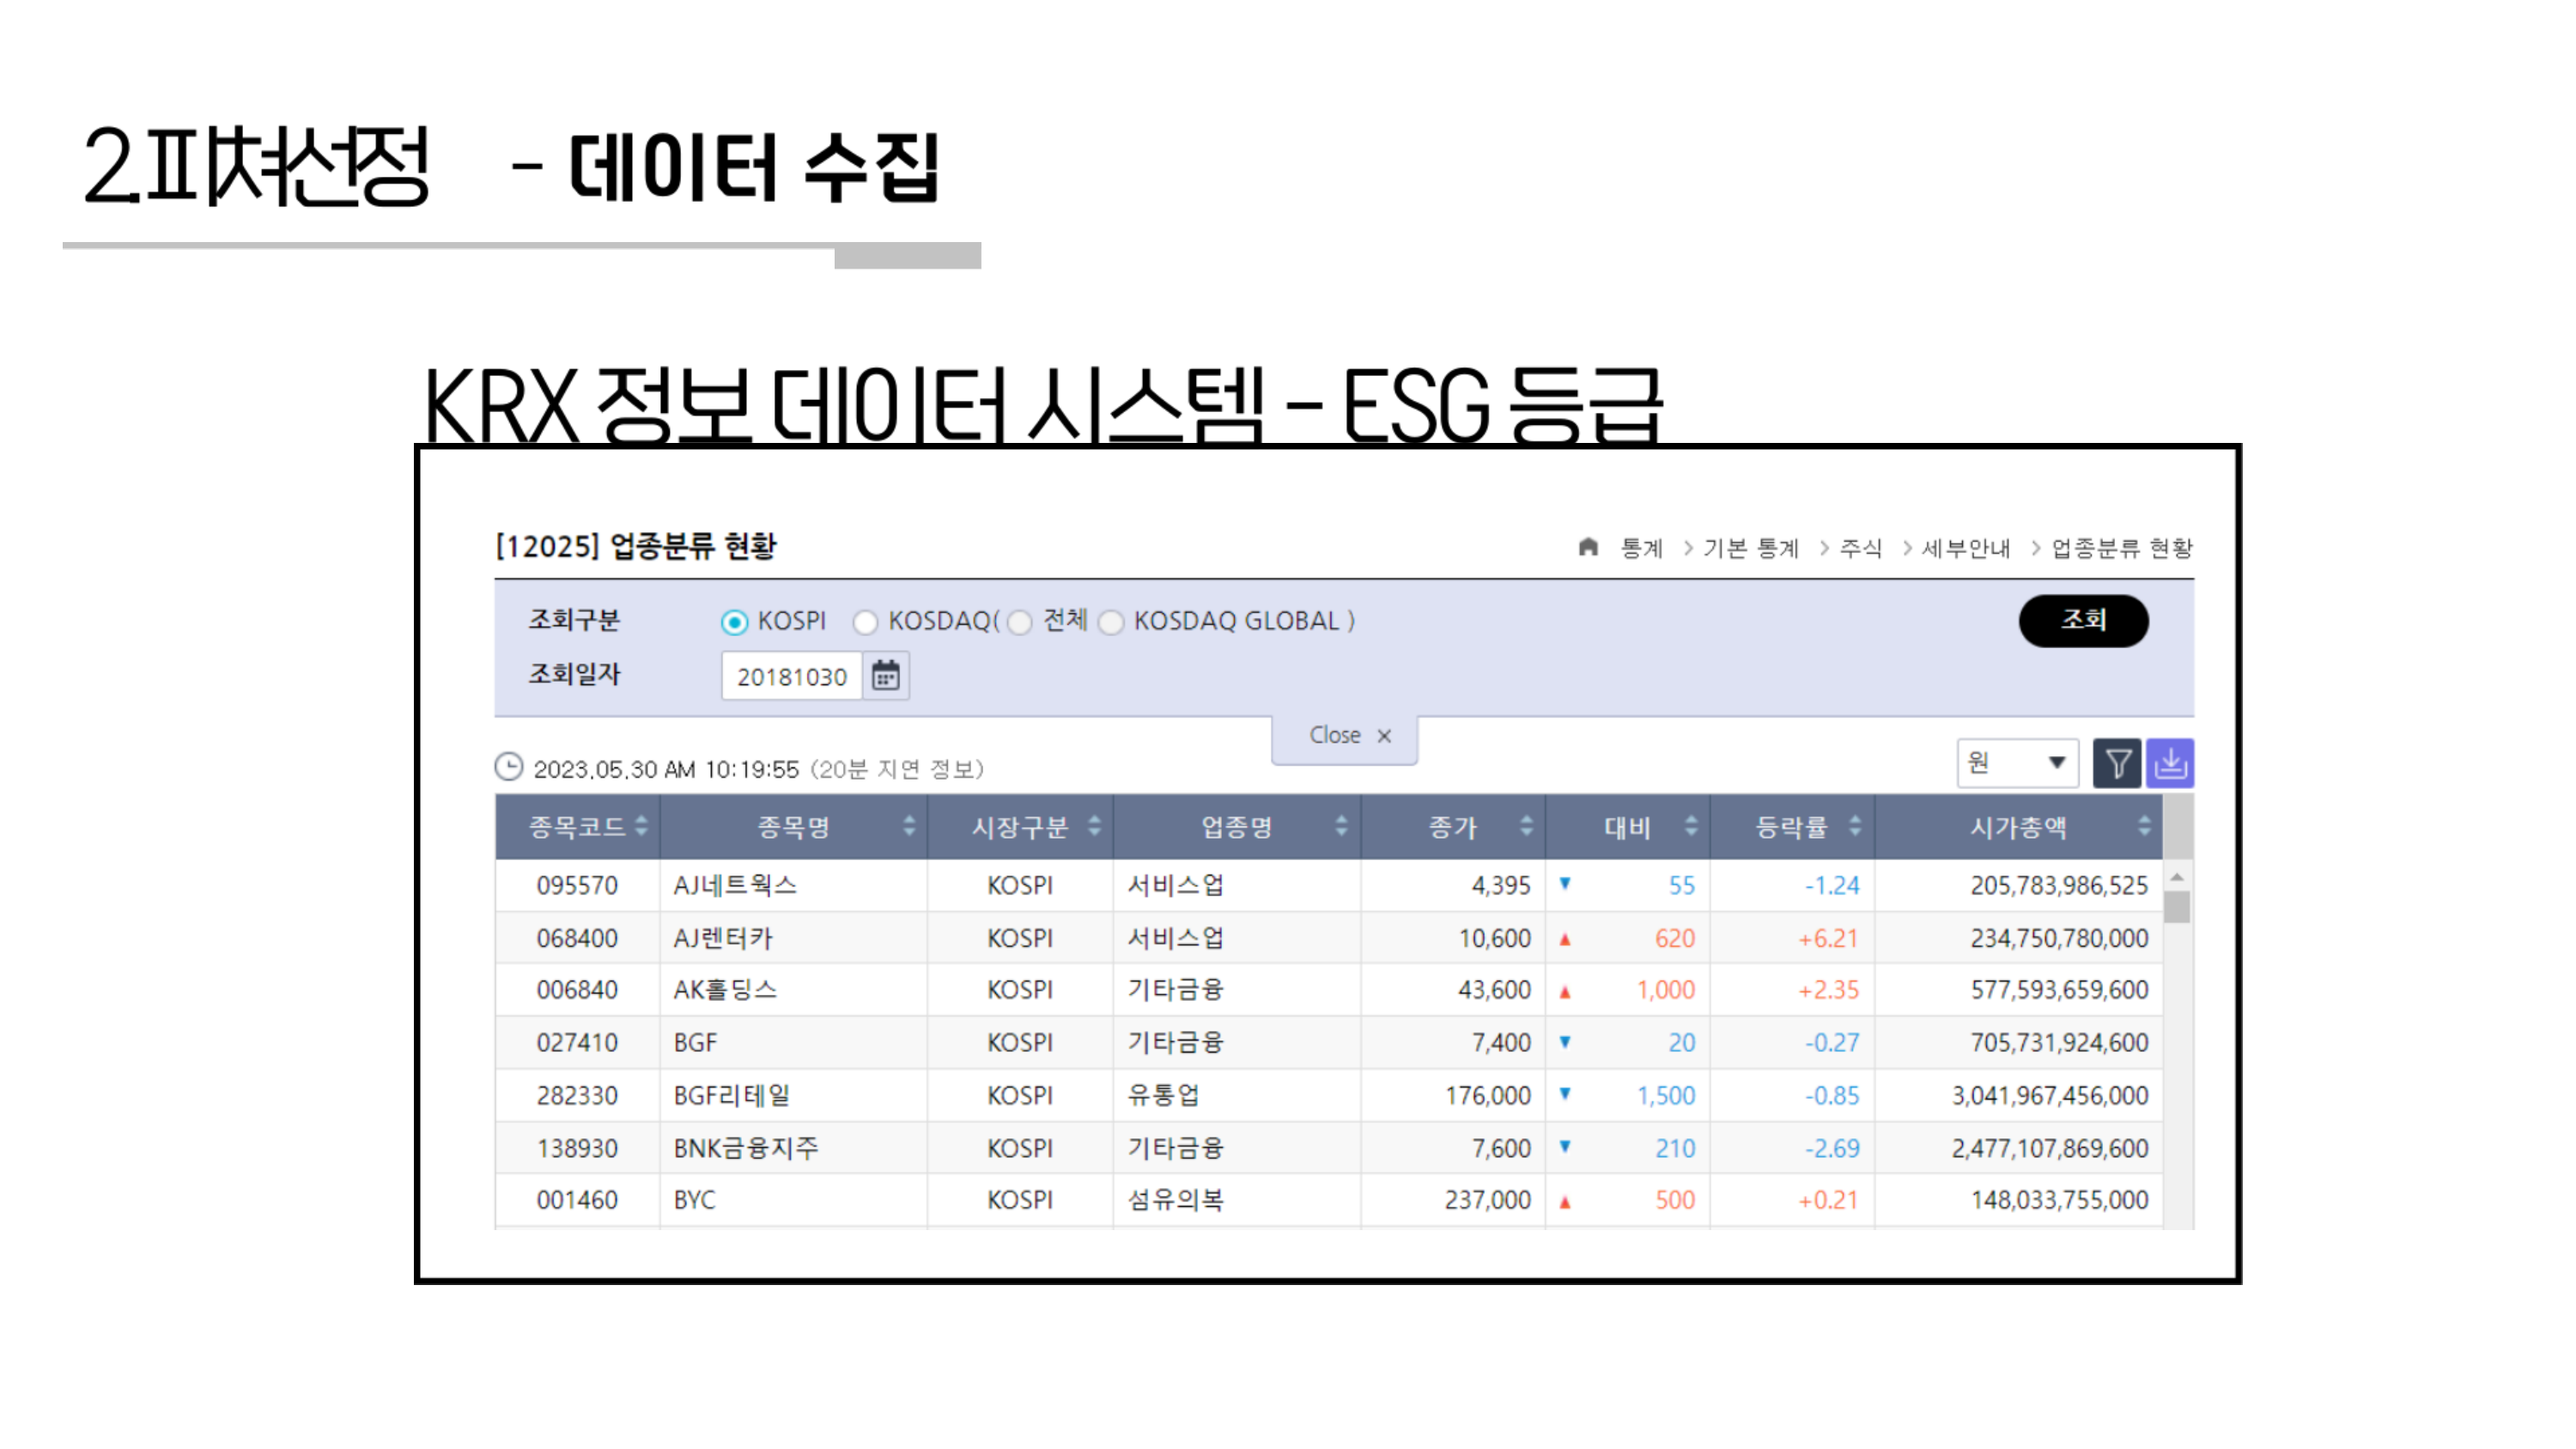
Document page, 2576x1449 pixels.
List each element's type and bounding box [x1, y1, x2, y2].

picture [361, 321, 1715, 491]
text_box [414, 442, 2243, 1286]
text_box [63, 242, 981, 251]
picture [67, 80, 982, 242]
text_box [834, 246, 981, 270]
